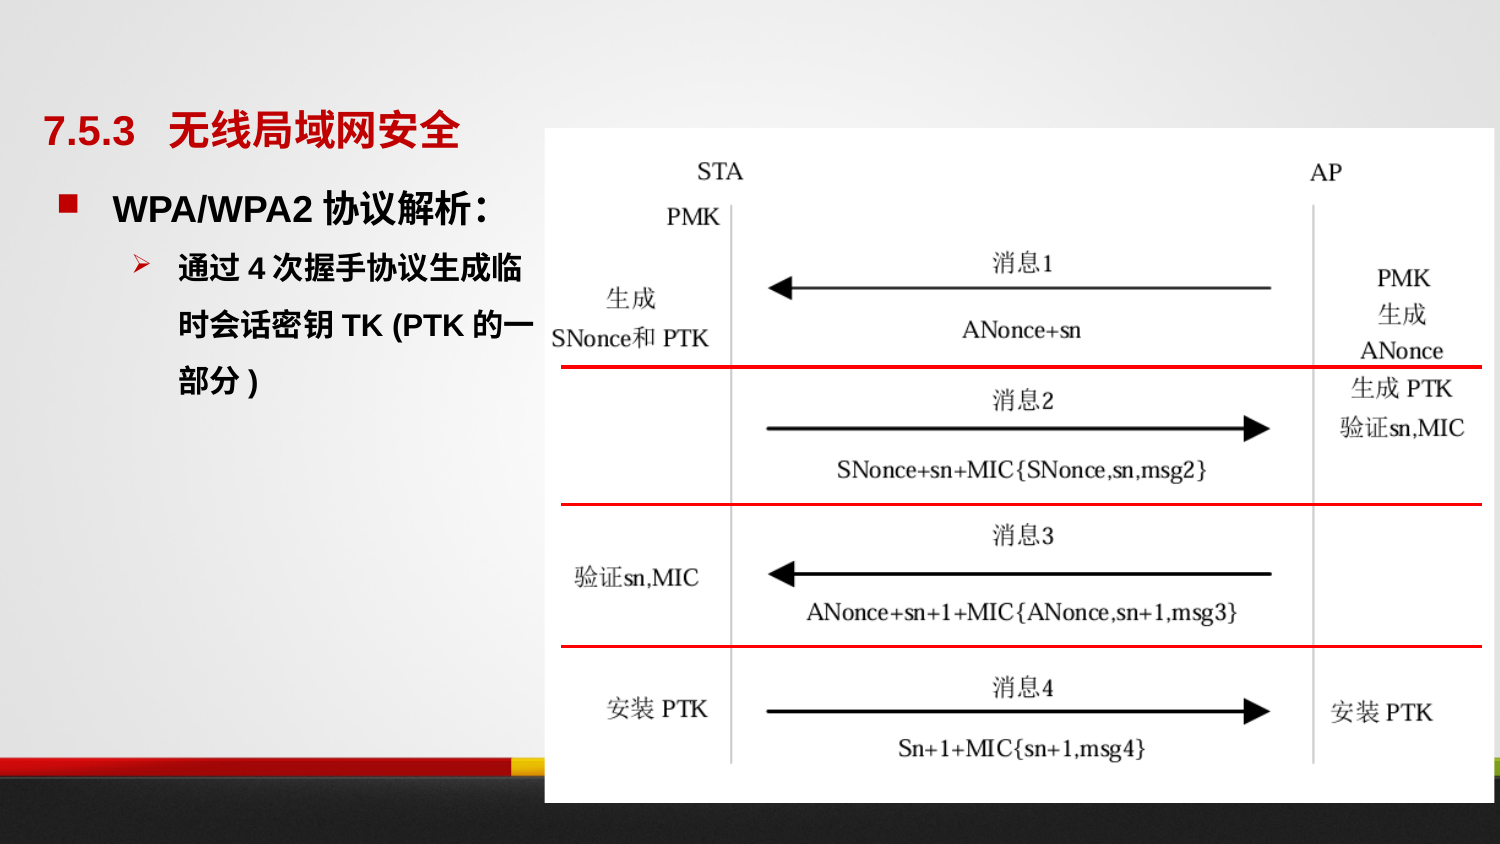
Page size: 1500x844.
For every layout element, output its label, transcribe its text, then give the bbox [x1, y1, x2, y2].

text_box 7.5.3 无线局域网安全 [23, 93, 481, 164]
list WPA/WPA2协议解析： 通过4次握手协议生成临时会话密钥TK (PTK的一部分) [41, 164, 539, 739]
picture [0, 0, 1500, 844]
